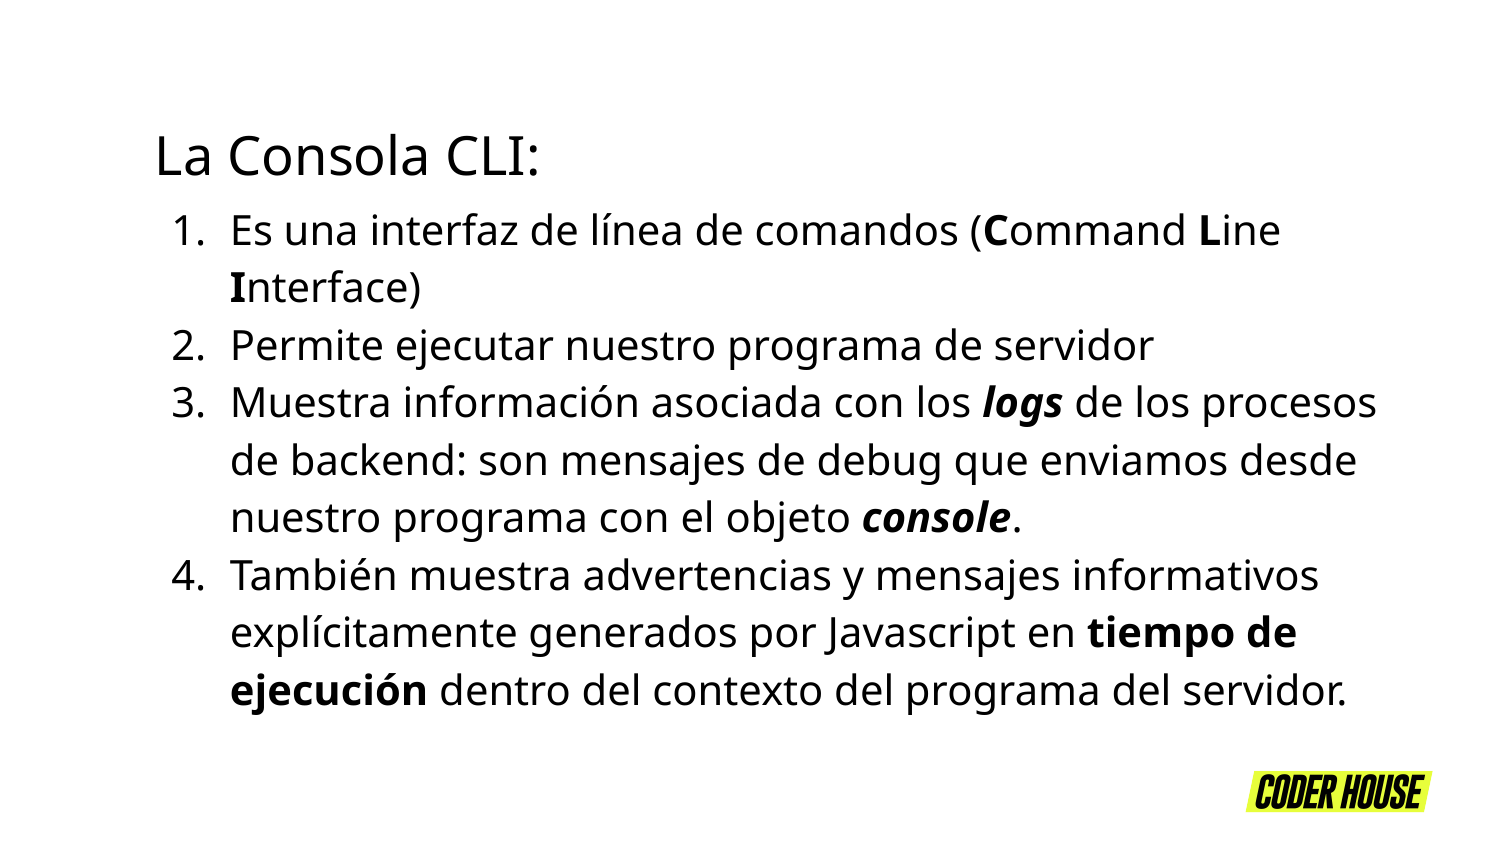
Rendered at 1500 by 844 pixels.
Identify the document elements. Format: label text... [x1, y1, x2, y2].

text_box Es una interfaz de línea de comandos (Command Line Interface) Permite ejecutar nuestro programa de servidor Muestra información asociada con los logs de los procesos de backend: son mensajes de debug que enviamos desde nuestro programa con el objeto console. También muestra advertencias y mensajes informativos explícitamente generados por Javascript en tiempo de ejecución dentro del contexto del programa del servidor. [139, 198, 1423, 719]
text_box La Consola CLI: [139, 96, 798, 241]
picture [1241, 764, 1437, 819]
